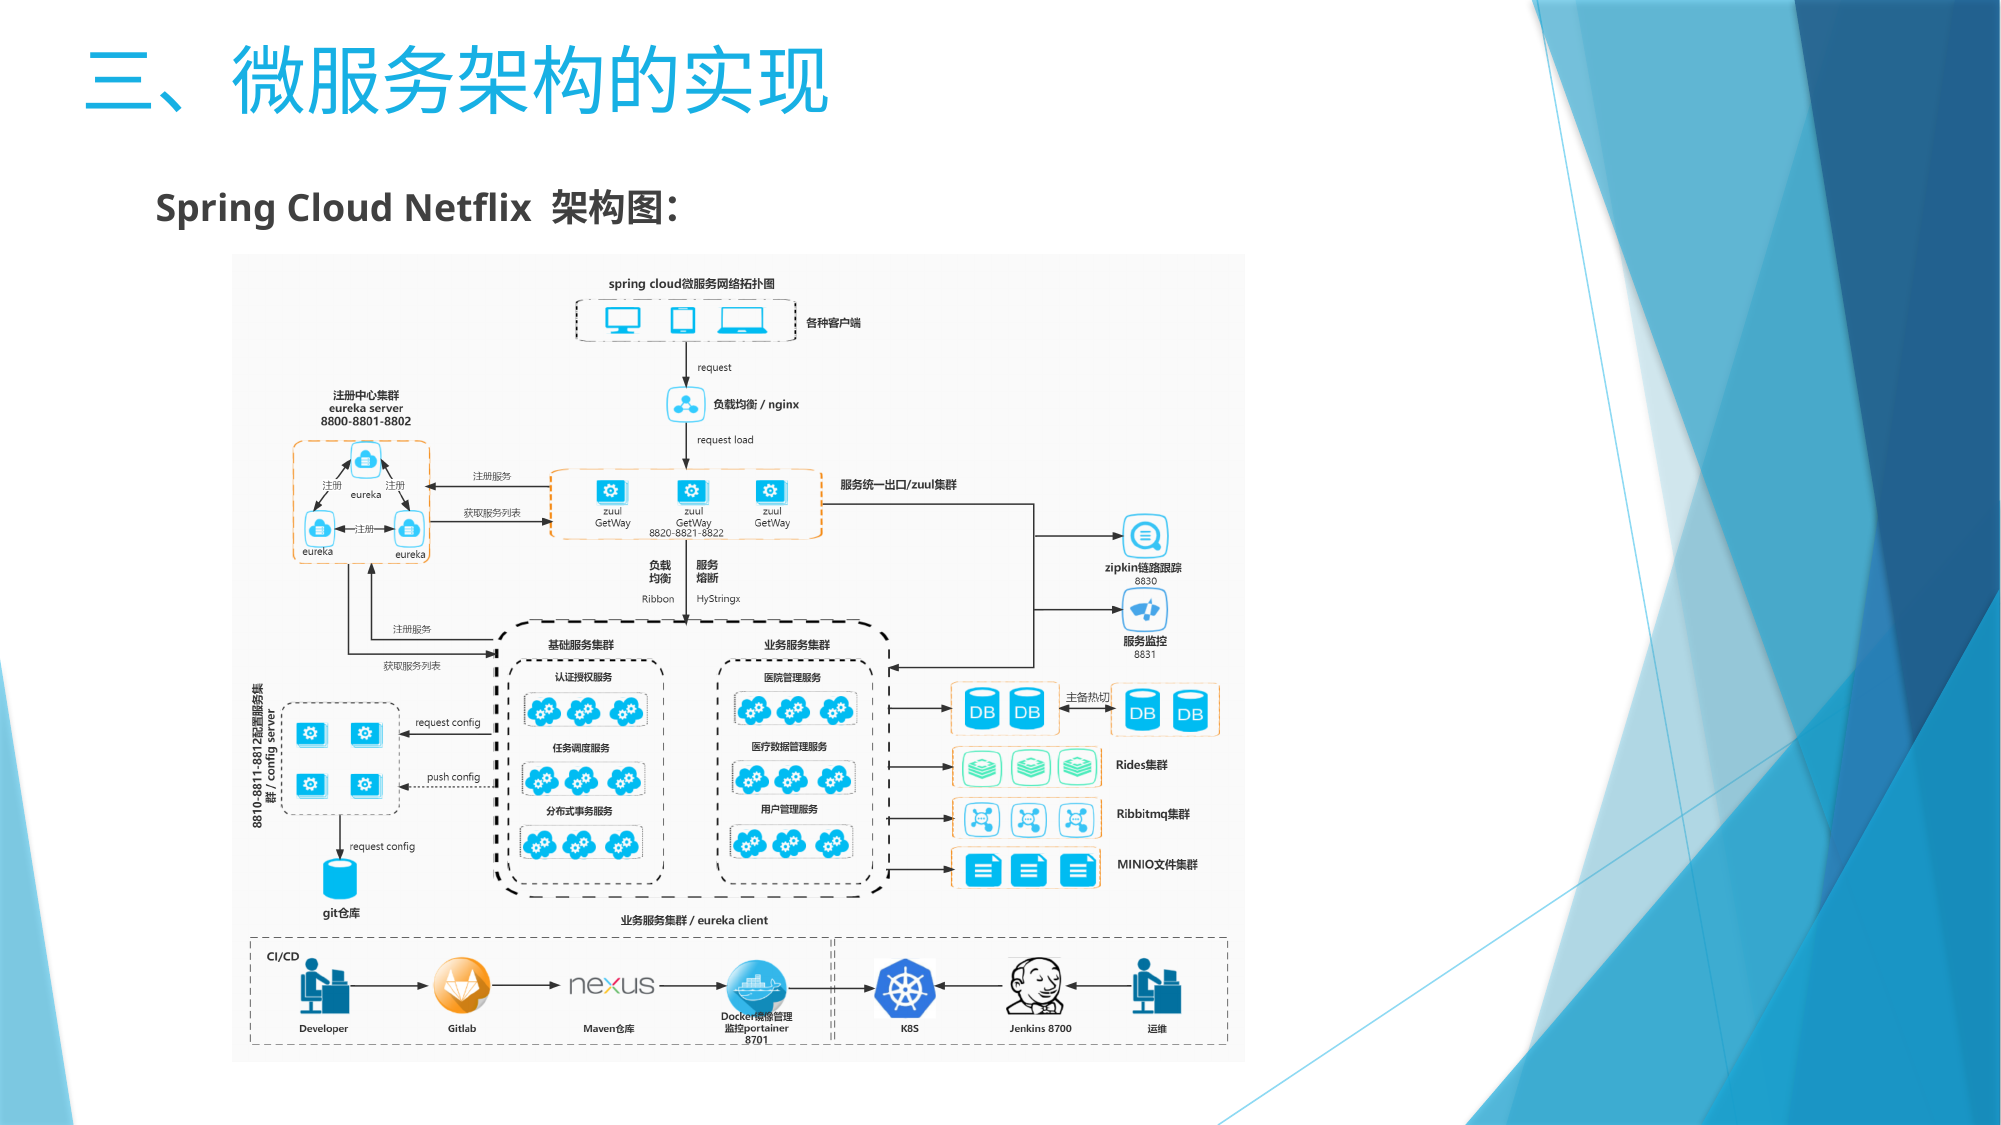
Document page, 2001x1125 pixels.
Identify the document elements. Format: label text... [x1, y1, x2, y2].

text_box 三、微服务架构的实现 [66, 25, 1477, 155]
list Spring Cloud Netflix 架构图： [65, 154, 1517, 1068]
picture [231, 254, 1245, 1063]
